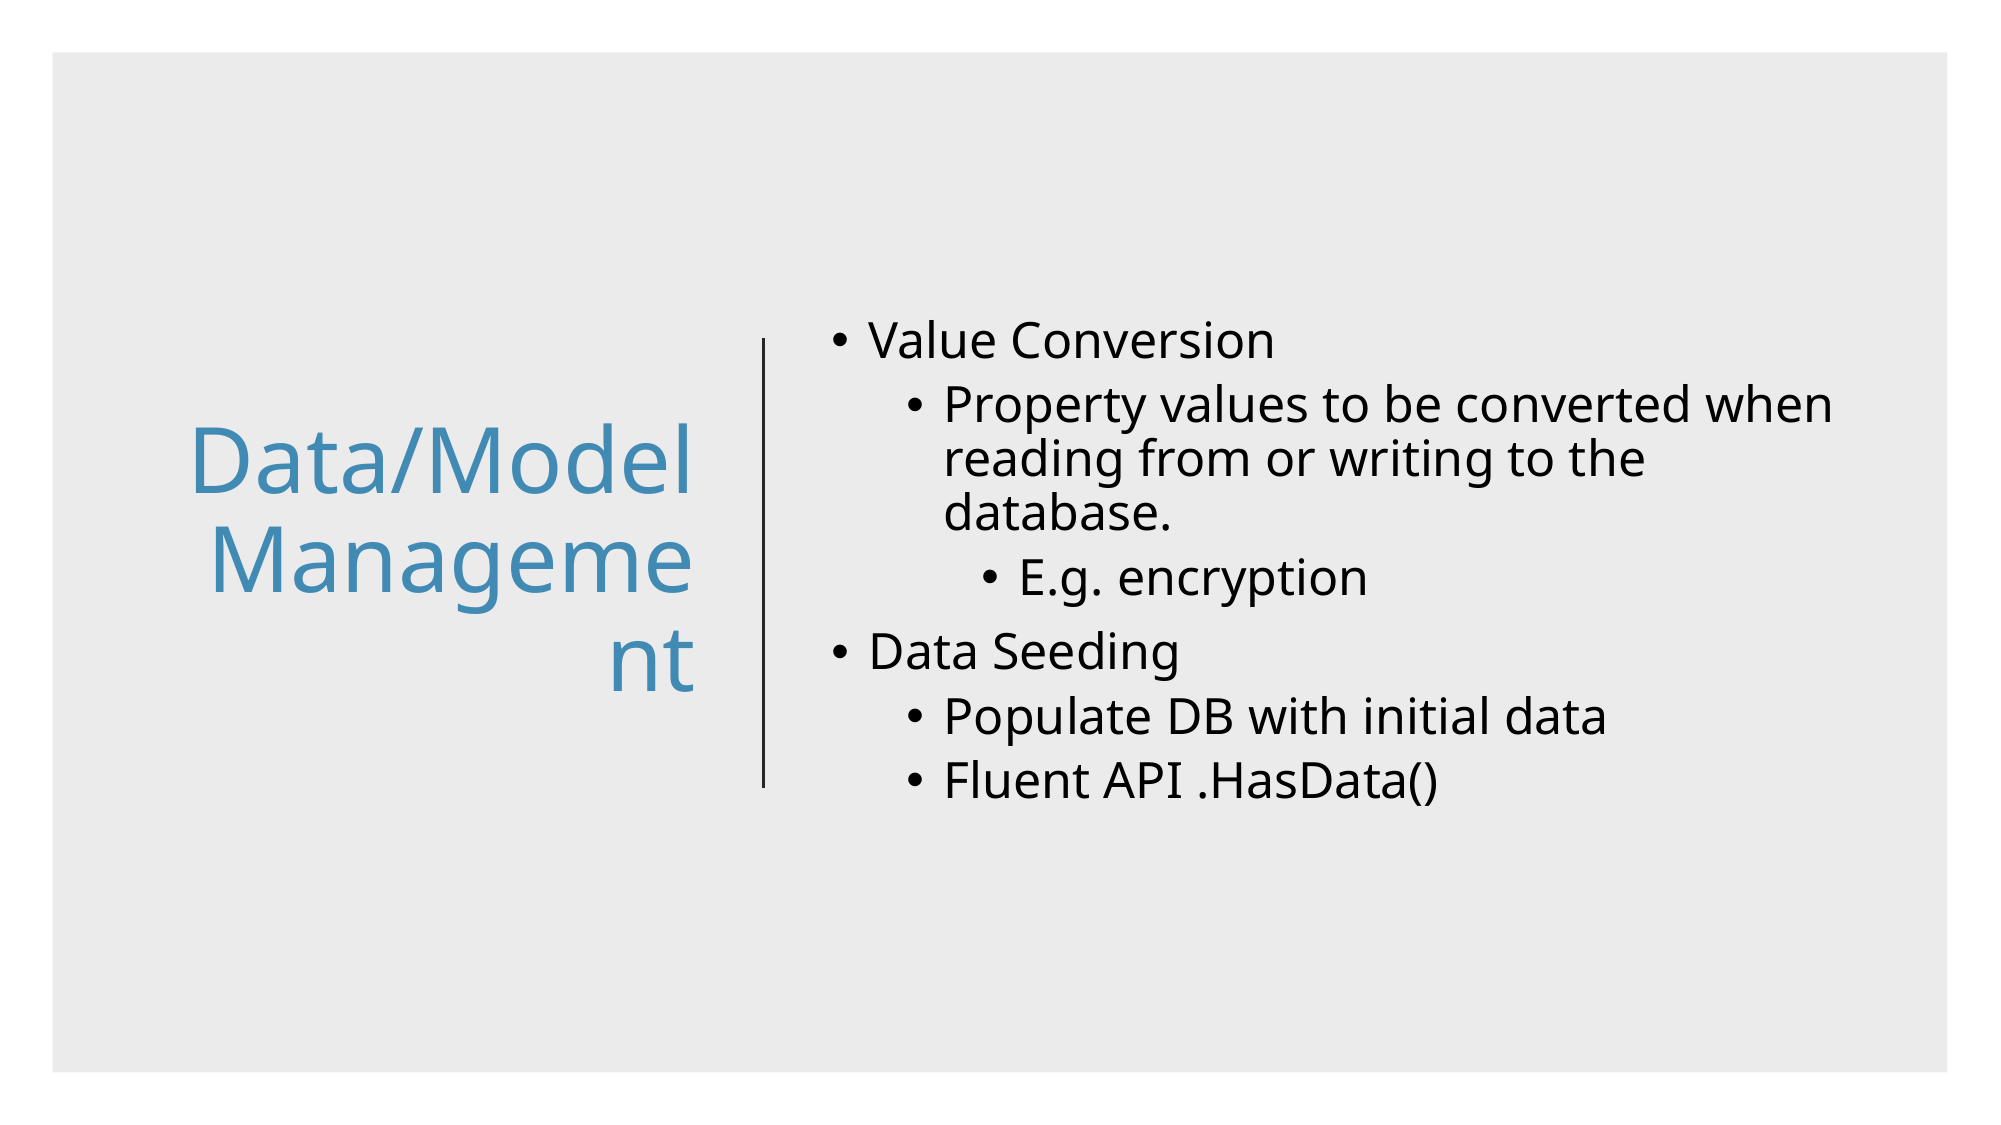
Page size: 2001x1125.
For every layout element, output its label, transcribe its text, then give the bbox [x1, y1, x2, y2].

list Value Conversion Property values to be converted when reading from or writing to the database. E.g. encryption Data Seeding Populate DB with initial data Fluent API .HasData() [816, 158, 1863, 967]
title Data/Model Management [137, 158, 711, 967]
text_box [52, 51, 1948, 1073]
